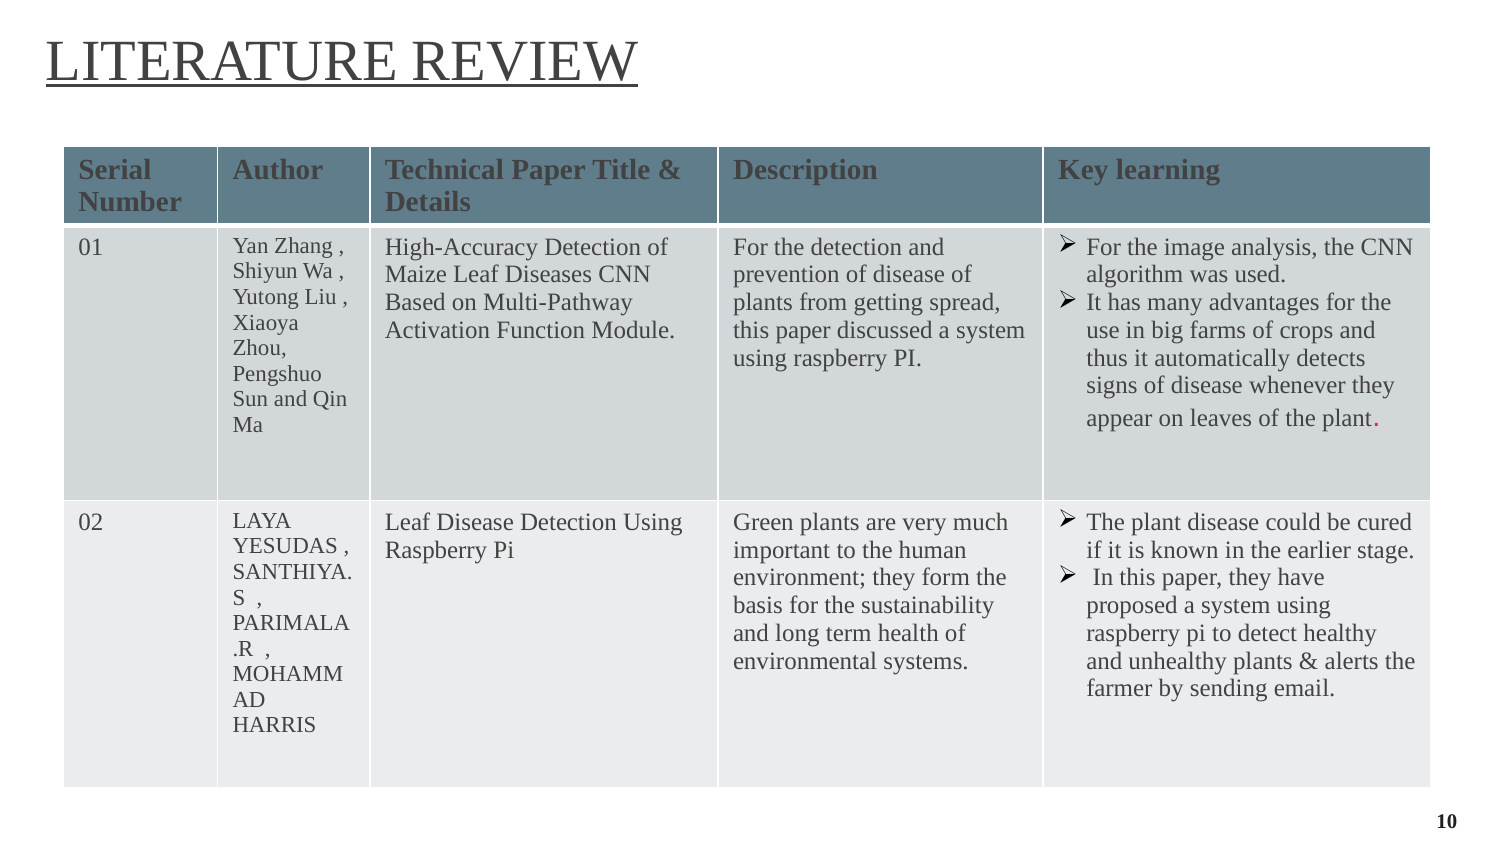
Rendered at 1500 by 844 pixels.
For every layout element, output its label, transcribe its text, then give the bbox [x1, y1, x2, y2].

table_cell The plant disease could be cured if it is known in the earlier stage. In this paper, they have proposed a system using raspberry pi to detect healthy and unhealthy plants & alerts the farmer by sending email. [1044, 501, 1430, 787]
table_cell High-Accuracy Detection of Maize Leaf Diseases CNN Based on Multi-Pathway Activation Function Module. [371, 228, 717, 500]
table_cell For the image analysis, the CNN algorithm was used. It has many advantages for the use in big farms of crops and thus it automatically detects signs of disease whenever they appear on leaves of the plant. [1044, 228, 1430, 500]
slide_number 10 [1382, 788, 1473, 844]
table_cell Leaf Disease Detection Using Raspberry Pi [371, 501, 717, 787]
table_cell 01 [64, 228, 217, 500]
title LITERATURE REVIEW [30, 12, 1383, 107]
table_cell 02 [64, 501, 217, 787]
table_cell Yan Zhang , Shiyun Wa , Yutong Liu , Xiaoya Zhou, Pengshuo Sun and Qin Ma [218, 228, 369, 500]
table_header Description [719, 147, 1042, 223]
table_header Author [218, 147, 369, 223]
table_header Technical Paper Title & Details [371, 147, 717, 223]
table_cell For the detection and prevention of disease of plants from getting spread, this paper discussed a system using raspberry PI. [719, 228, 1042, 500]
table_header Key learning [1044, 147, 1430, 223]
table_cell LAYA YESUDAS , SANTHIYA.S , PARIMALA.R , MOHAMMAD HARRIS [218, 501, 369, 787]
table_header Serial Number [64, 147, 217, 223]
table_cell Green plants are very much important to the human environment; they form the basis for the sustainability and long term health of environmental systems. [719, 501, 1042, 787]
